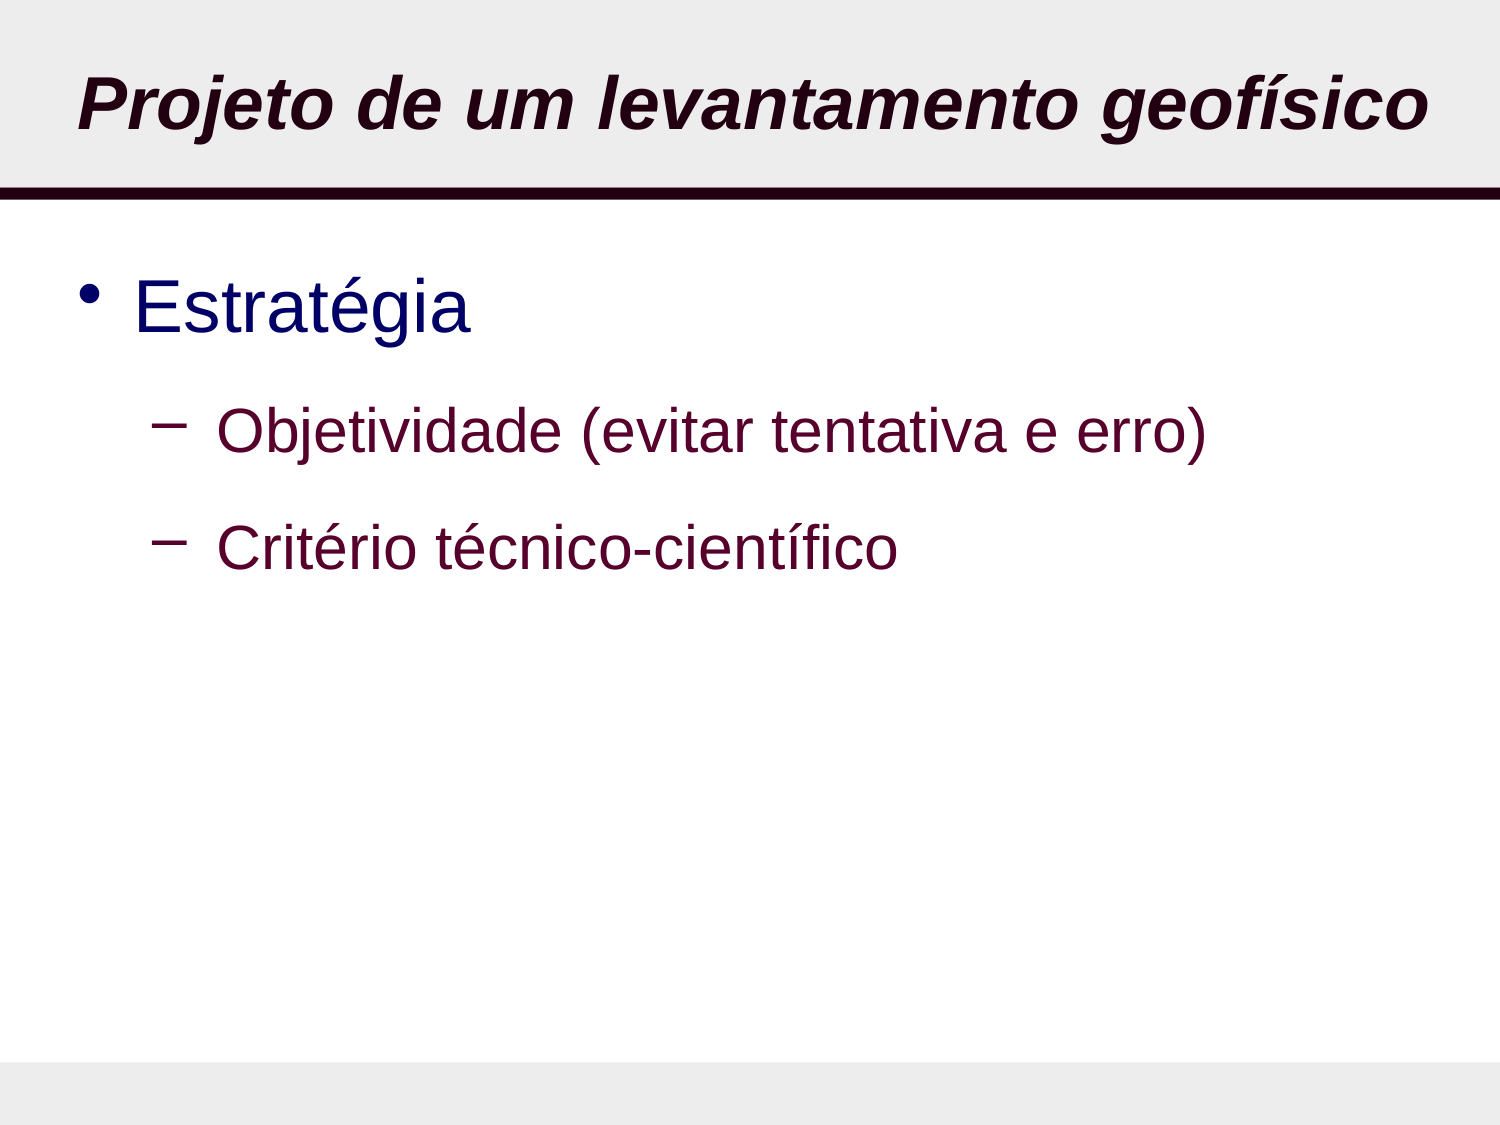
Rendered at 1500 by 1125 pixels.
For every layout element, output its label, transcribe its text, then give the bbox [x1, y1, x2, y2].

list Estratégia Objetividade (evitar tentativa e erro) Critério técnico-científico [62, 249, 1438, 1050]
title Projeto de um levantamento geofísico [62, 37, 1475, 163]
